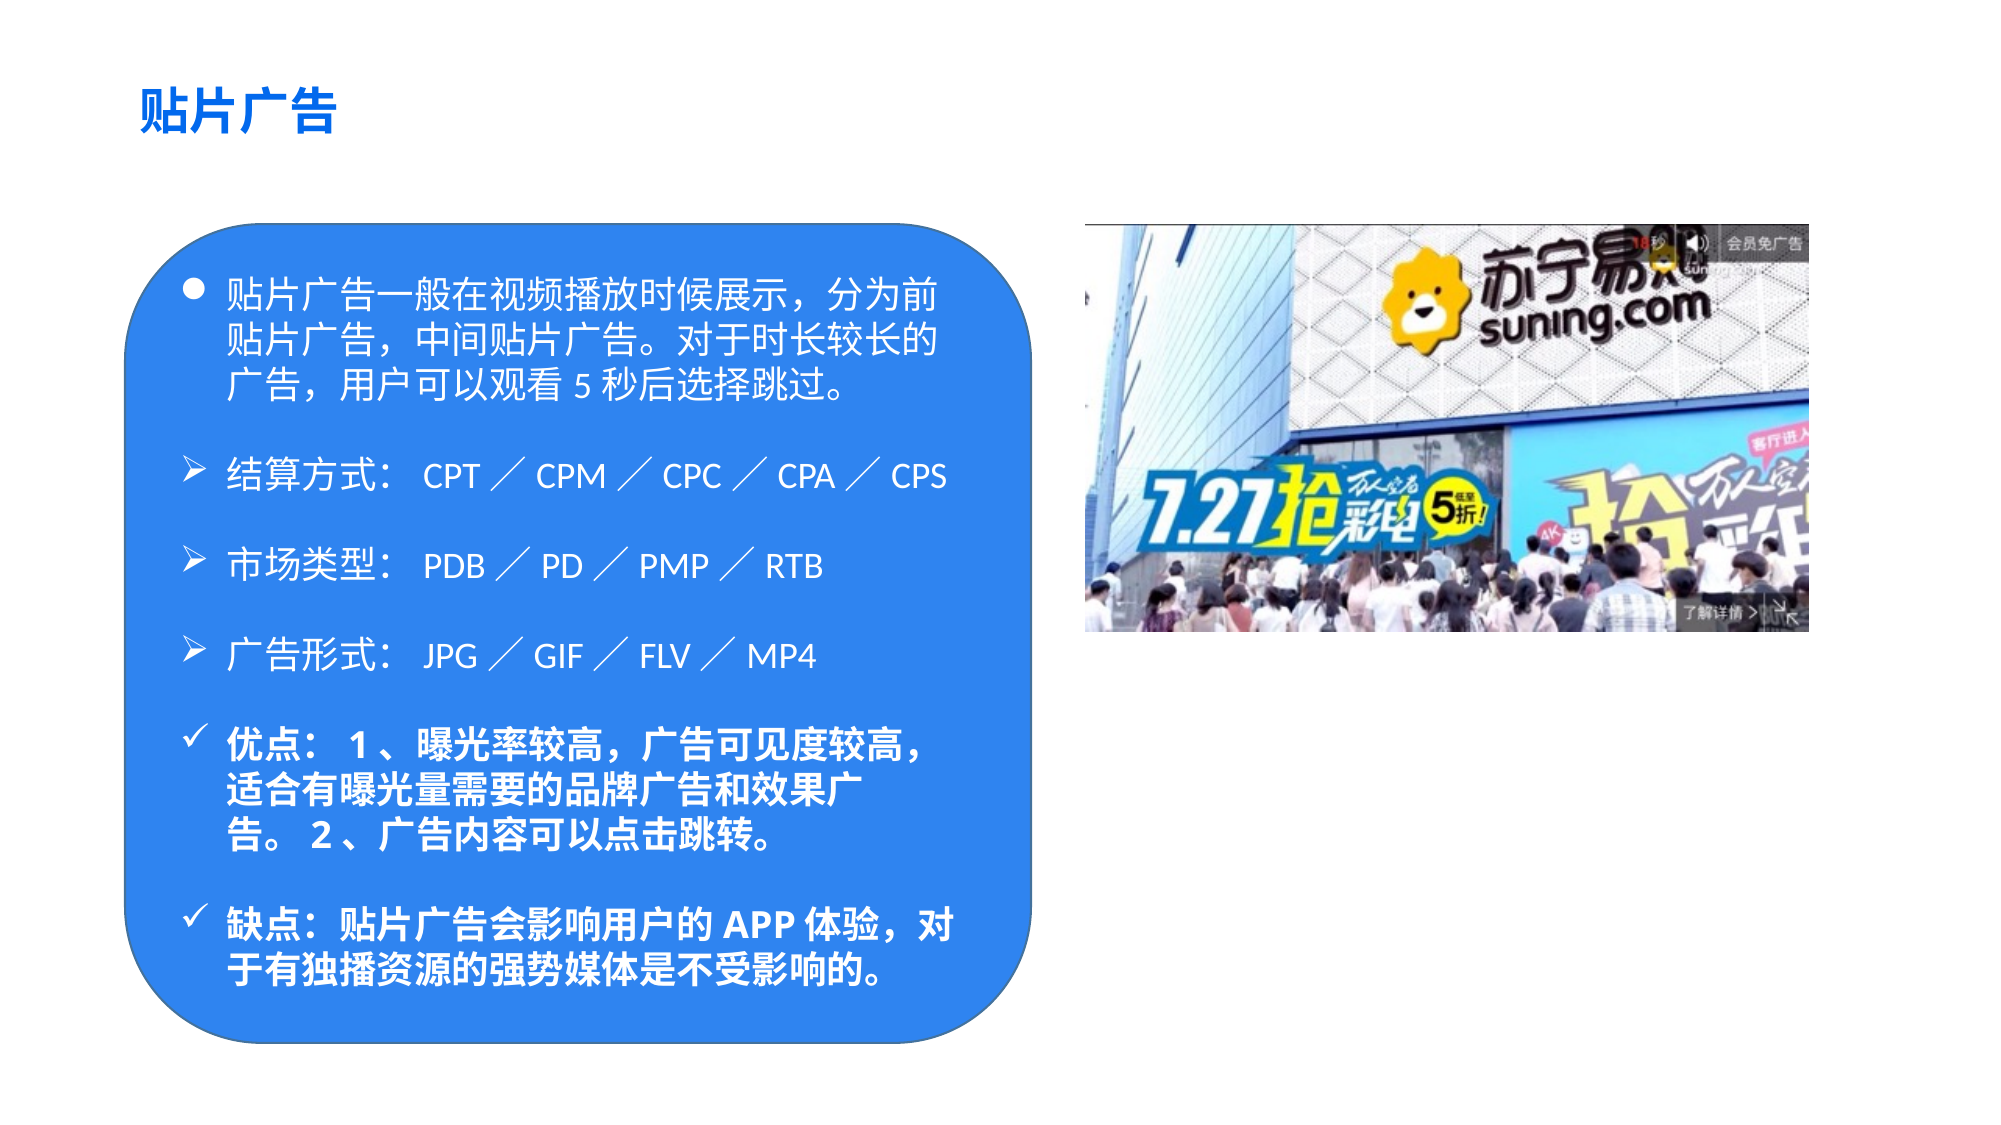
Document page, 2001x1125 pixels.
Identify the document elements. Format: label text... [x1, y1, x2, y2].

picture [1085, 224, 1809, 632]
text_box 贴片广告 [124, 72, 1323, 148]
text_box 贴片广告一般在视频播放时候展示，分为前贴片广告，中间贴片广告。对于时长较长的广告，用户可以观看5秒后选择跳过。 结算方式：CPT／CPM／CPC／CPA／CPS 市场类型：PDB／PD／PMP／RTB 广告形式：JPG／GIF／FLV／MP4 优点：1、曝光率较高，广告可见度较高，适合有曝光量需要的品牌广告和效果广告。2、广告内容可以点击跳转。 缺点：贴片广告会影响用户的APP体验，对于有独播资源的强势媒体是不受影响的。 [123, 223, 1033, 1044]
